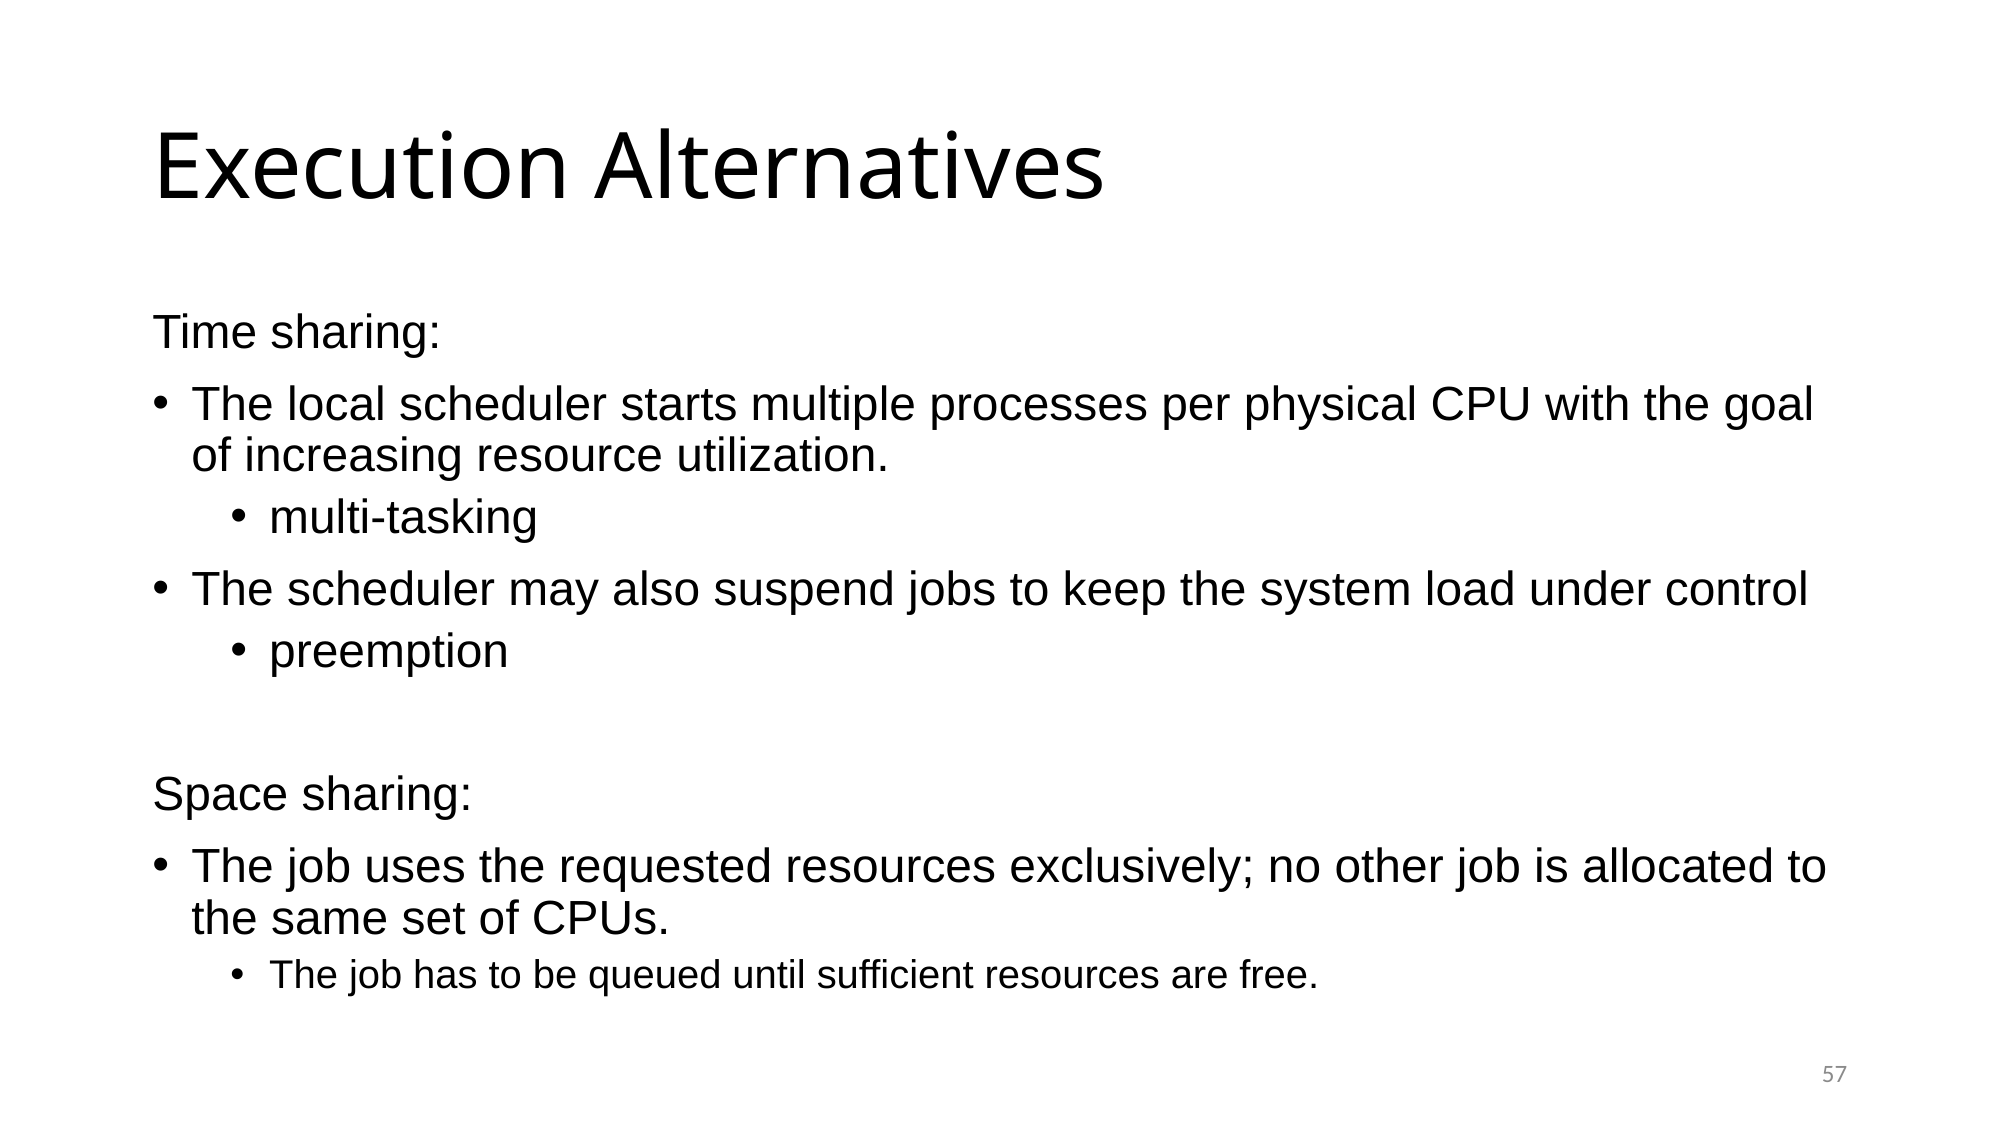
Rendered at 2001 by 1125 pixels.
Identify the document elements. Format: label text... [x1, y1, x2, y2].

title Execution Alternatives [137, 59, 1863, 278]
list Time sharing: The local scheduler starts multiple processes per physical CPU with the goal of increasing resource utilization. multi-tasking The scheduler may also suspend jobs to keep the system load under control preemption Space sharing: The job uses the requested resources exclusively; no other job is allocated to the same set of CPUs. The job has to be queued until sufficient resources are free. [137, 299, 1863, 1014]
slide_number 57 [1412, 1042, 1863, 1103]
